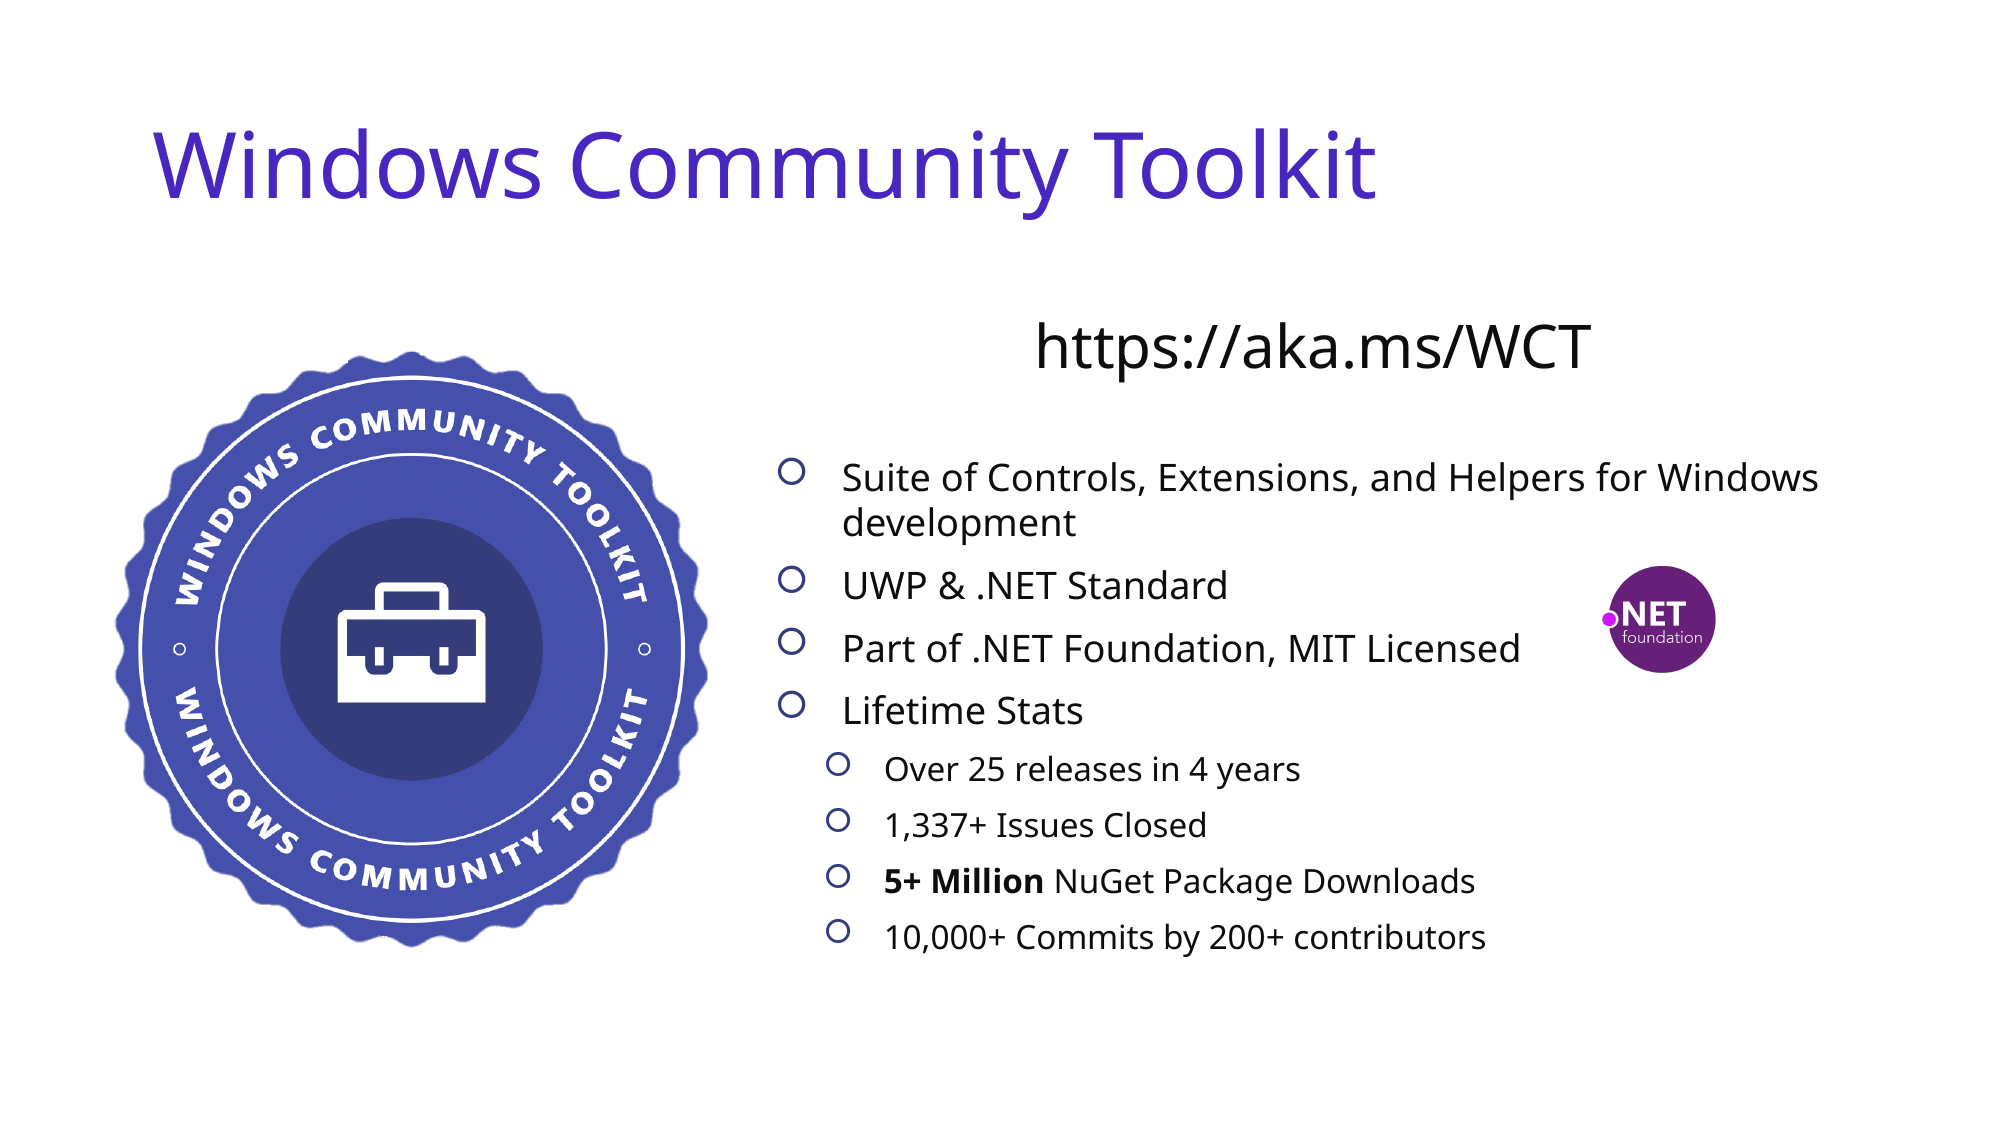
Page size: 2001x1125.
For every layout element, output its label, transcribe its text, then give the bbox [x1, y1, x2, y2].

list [114, 350, 710, 948]
title Windows Community Toolkit [137, 59, 1863, 278]
list https://aka.ms/WCT Suite of Controls, Extensions, and Helpers for Windows development UWP & .NET Standard Part of .NET Foundation, MIT Licensed Lifetime Stats Over 25 releases in 4 years 1,337+ Issues Closed 5+ Million NuGet Package Downloads 10,000+ Commits by 200+ contributors [759, 301, 1868, 969]
picture [1600, 562, 1716, 677]
